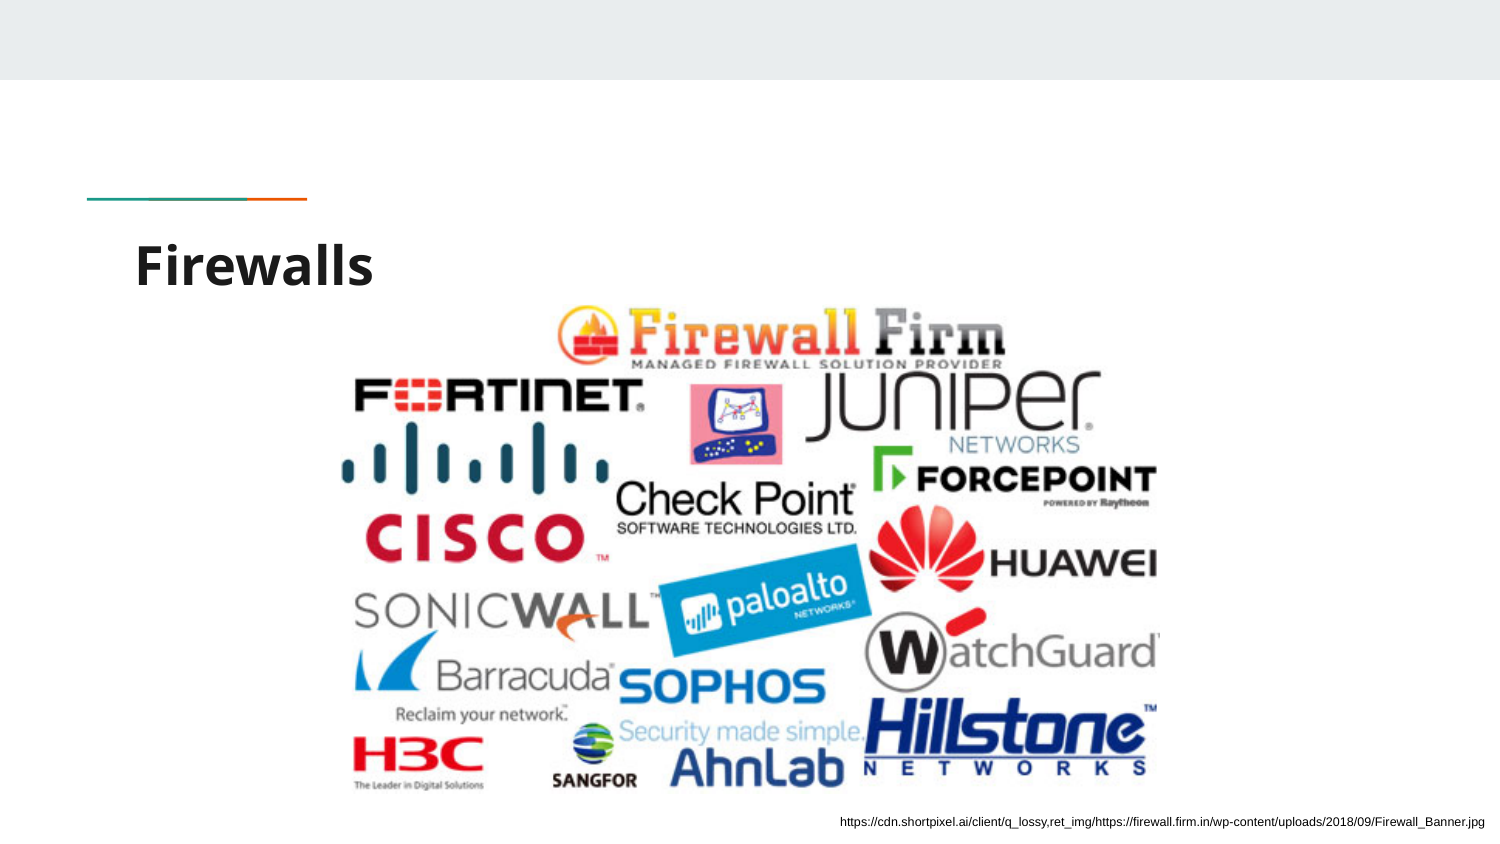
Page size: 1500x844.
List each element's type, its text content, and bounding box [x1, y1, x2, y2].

text_box https://cdn.shortpixel.ai/client/q_lossy,ret_img/https://firewall.firm.in/wp-content/uploads/2018/09/Firewall_Banner.jpg [0, 793, 1500, 844]
title Firewalls [119, 216, 1381, 305]
picture [340, 303, 1160, 794]
